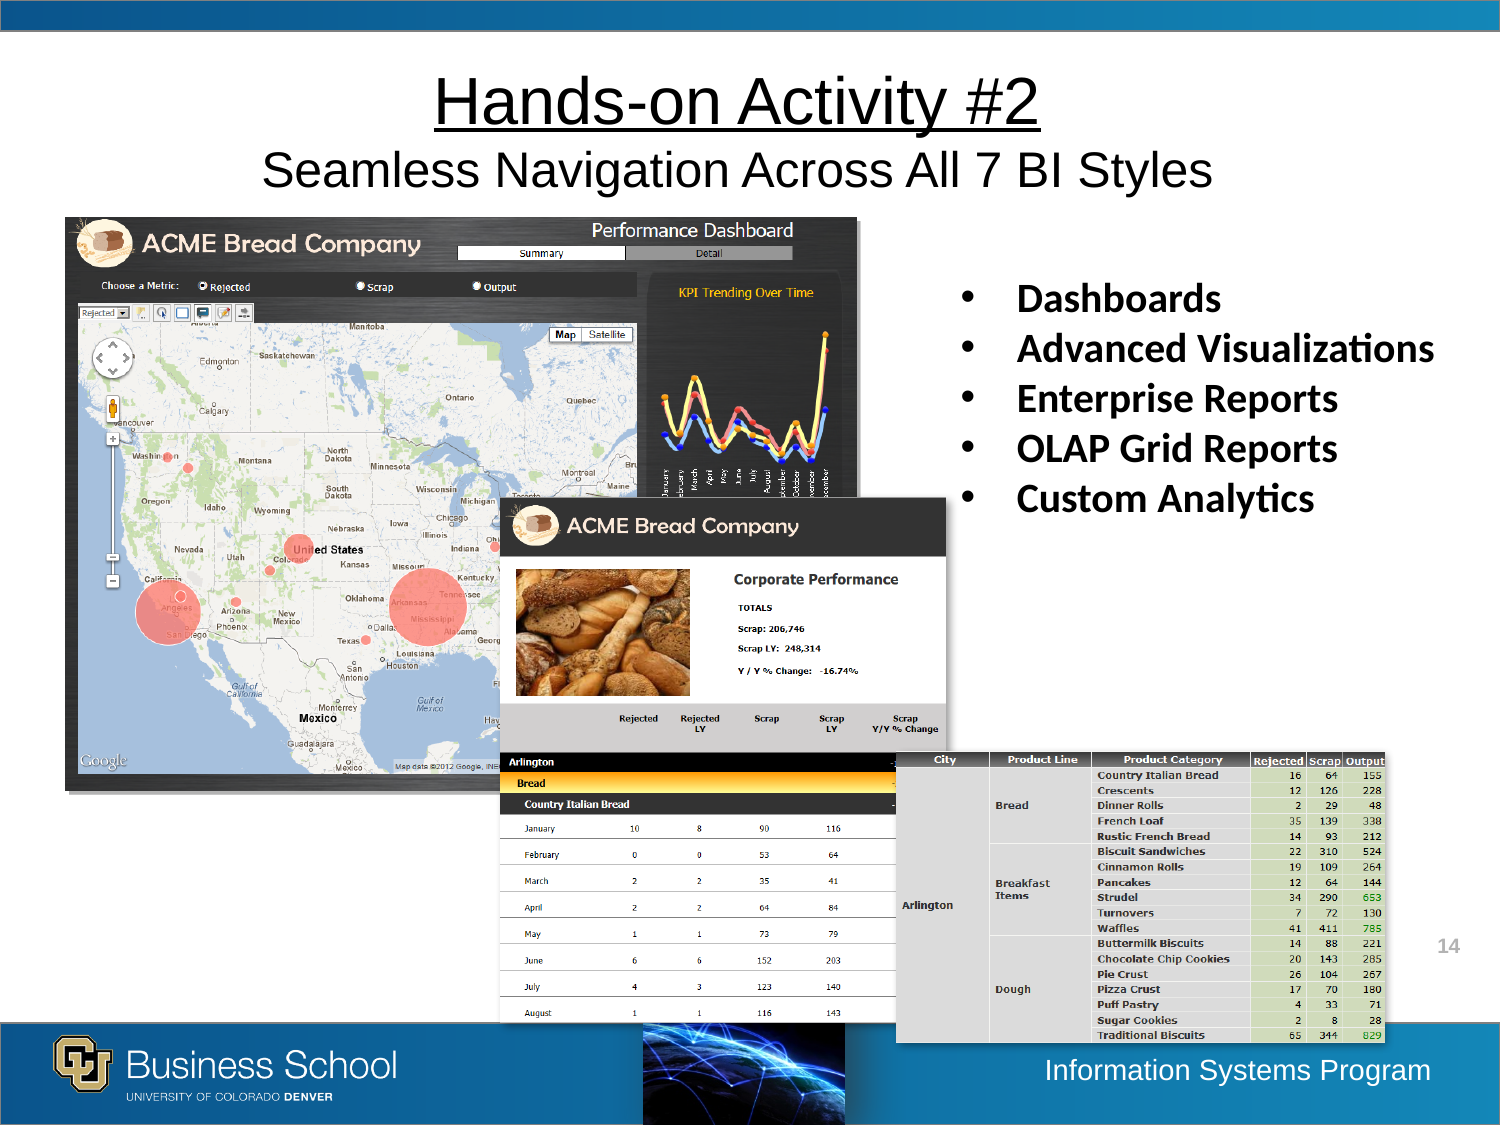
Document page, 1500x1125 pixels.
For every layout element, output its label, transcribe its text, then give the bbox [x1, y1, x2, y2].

text_box Dashboards Advanced Visualizations Enterprise Reports OLAP Grid Reports Custom Analytics [945, 263, 1473, 529]
picture [65, 217, 1385, 1125]
picture [53, 1034, 396, 1101]
title Hands-on Activity #2 Seamless Navigation Across All 7 BI Styles [49, 49, 1426, 163]
